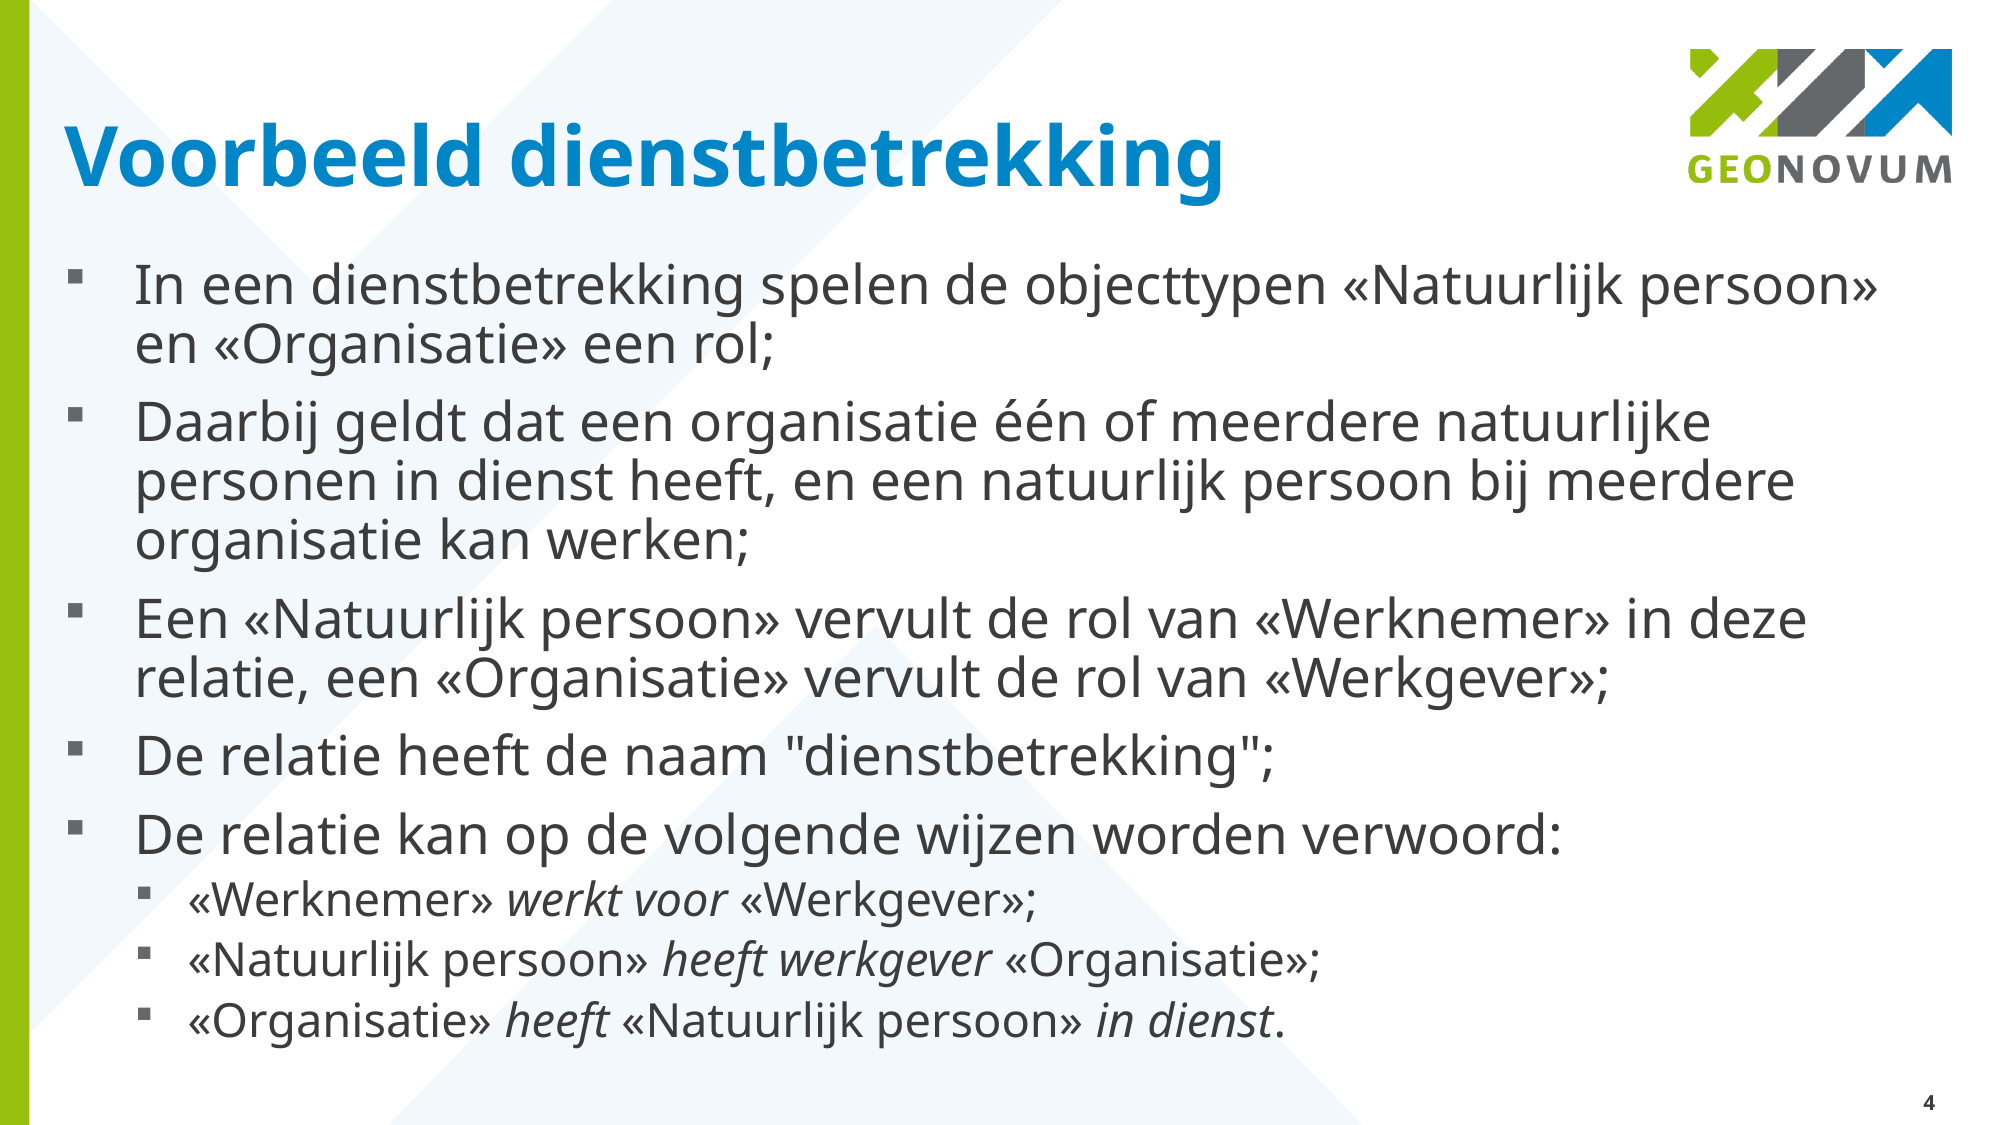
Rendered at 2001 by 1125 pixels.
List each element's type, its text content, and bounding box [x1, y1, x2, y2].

title Voorbeeld dienstbetrekking [49, 0, 1654, 210]
list In een dienstbetrekking spelen de objecttypen «Natuurlijk persoon» en «Organisatie» een rol; Daarbij geldt dat een organisatie één of meerdere natuurlijke personen in dienst heeft, en een natuurlijk persoon bij meerdere organisatie kan werken; Een «Natuurlijk persoon» vervult de rol van «Werknemer» in deze relatie, een «Organisatie» vervult de rol van «Werkgever»; De relatie heeft de naam "dienstbetrekking"; De relatie kan op de volgende wijzen worden verwoord: «Werknemer» werkt voor «Werkgever»; «Natuurlijk persoon» heeft werkgever «Organisatie»; «Organisatie» heeft «Natuurlijk persoon» in dienst. [49, 249, 1951, 1059]
picture [1686, 49, 1955, 186]
slide_number 4 [1824, 1088, 1951, 1120]
